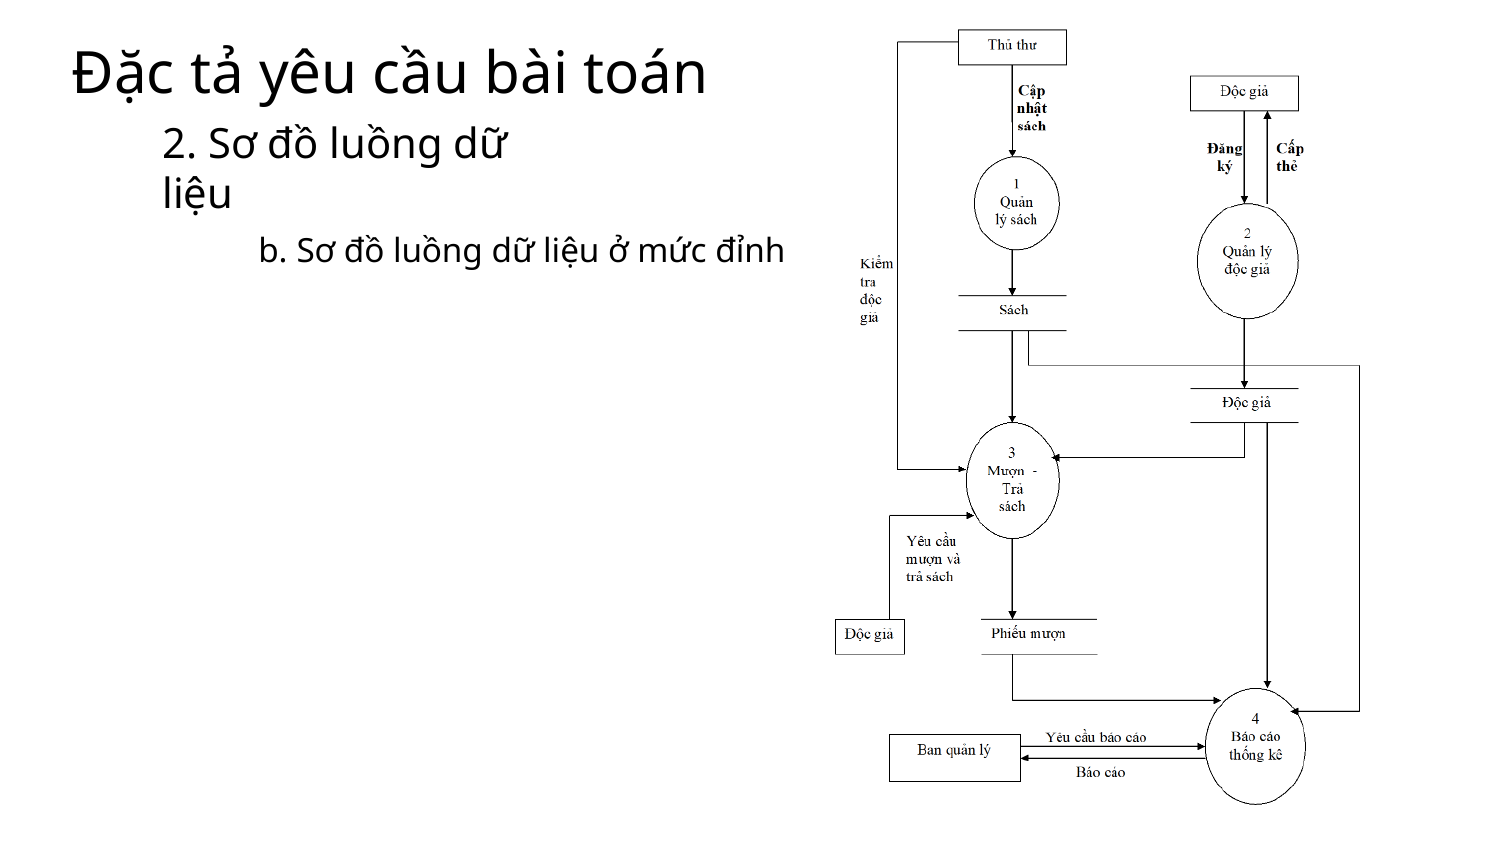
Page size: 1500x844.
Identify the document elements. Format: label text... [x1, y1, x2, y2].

picture [791, 23, 1385, 814]
text_box Đặc tả yêu cầu bài toán [0, 30, 786, 110]
text_box b. Sơ đồ luồng dữ liệu ở mức đỉnh [243, 210, 786, 289]
text_box 2. Sơ đồ luồng dữ liệu [147, 127, 602, 207]
